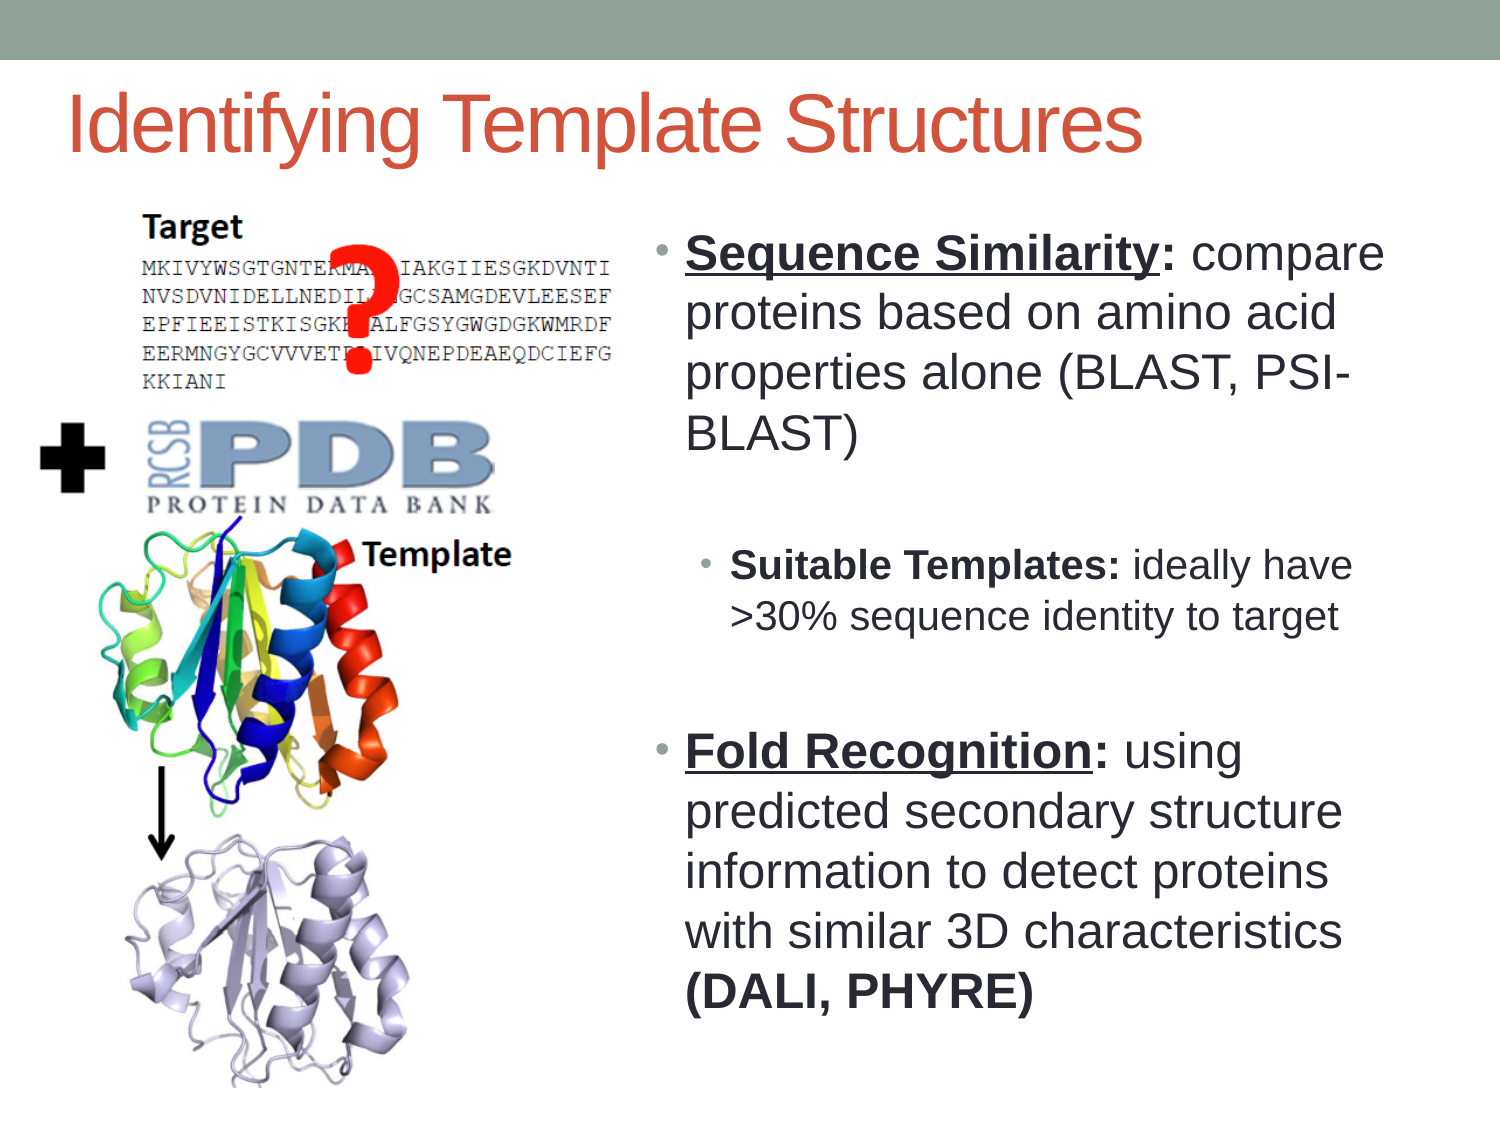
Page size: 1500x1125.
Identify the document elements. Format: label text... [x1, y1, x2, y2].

picture [37, 199, 641, 1088]
title Identifying Template Structures [50, 24, 1400, 212]
list Sequence Similarity: compare proteins based on amino acid properties alone (BLAST, PSI-BLAST) Suitable Templates: ideally have >30% sequence identity to target Fold Recognition: using predicted secondary structure information to detect proteins with similar 3D characteristics (DALI, PHYRE) [640, 212, 1425, 1125]
